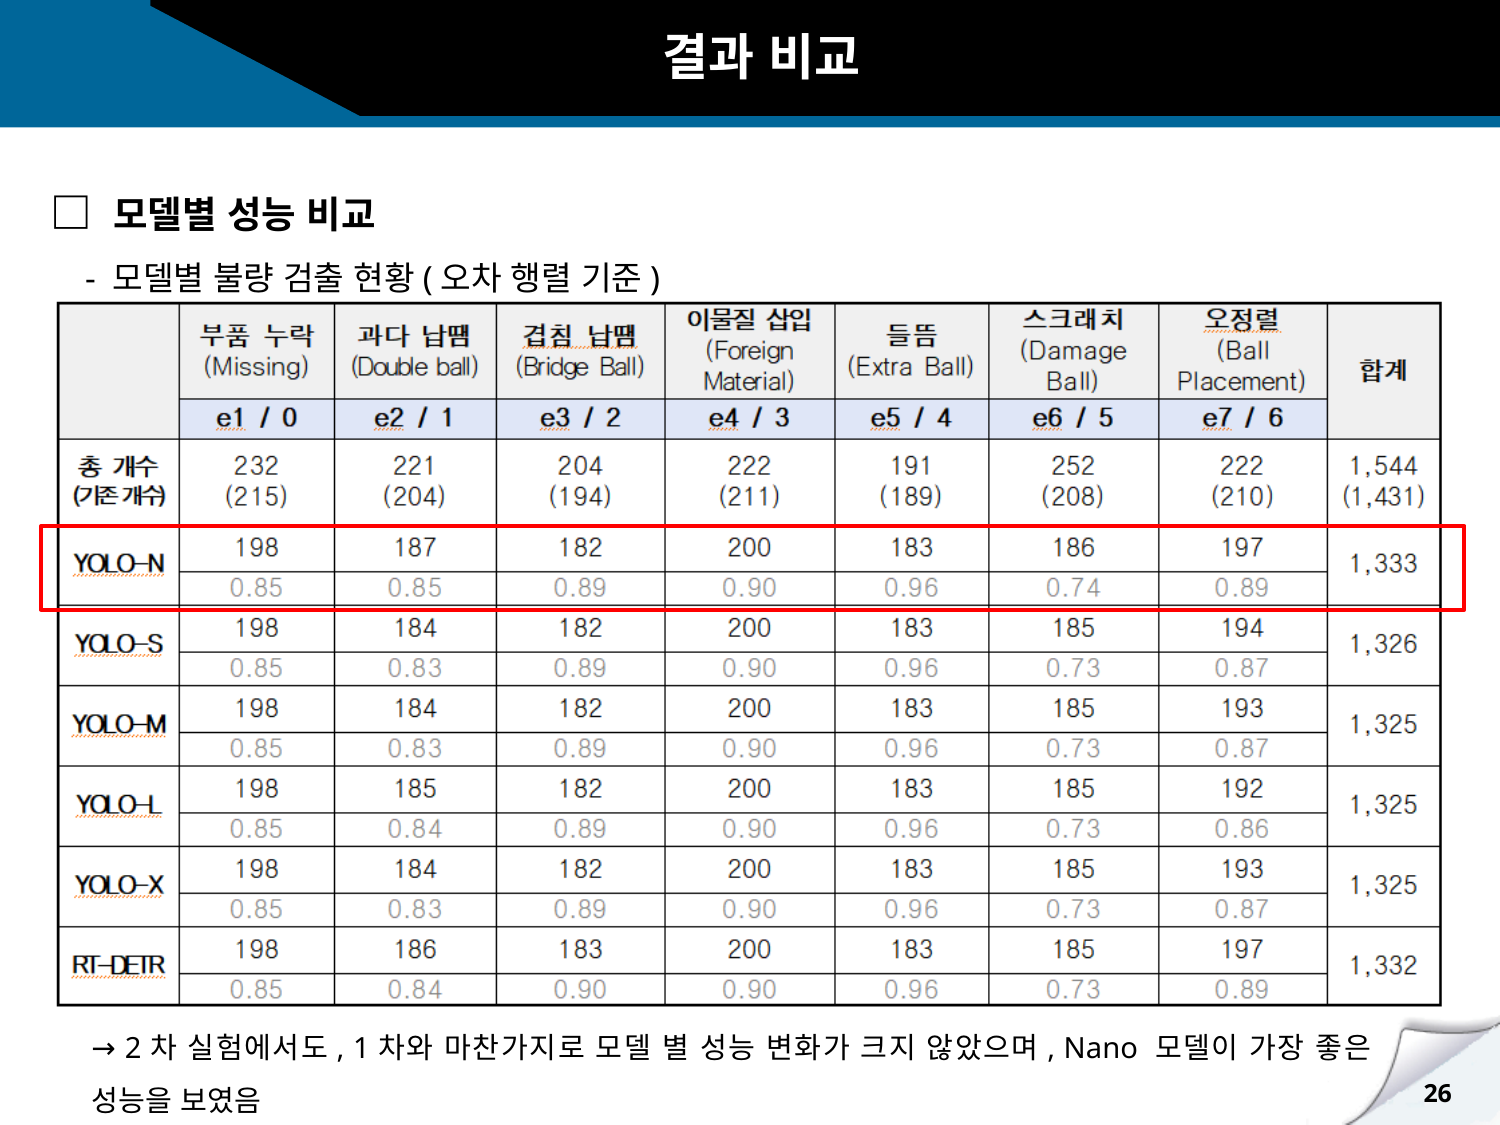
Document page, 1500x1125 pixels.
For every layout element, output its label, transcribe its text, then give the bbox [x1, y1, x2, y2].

text_box □ 모델별 성능 비교 - 모델별 불량 검출 현황(오차 행렬 기준) [35, 154, 1489, 305]
picture [52, 298, 1500, 1125]
text_box 결과 비교 [348, 18, 1176, 93]
text_box → 2차 실험에서도, 1차와 마찬가지로 모델 별 성능 변화가 크지 않았으며, Nano 모델이 가장 좋은 성능을 보였음 [76, 1021, 1386, 1125]
text_box [39, 524, 47, 612]
text_box [1450, 524, 1466, 612]
